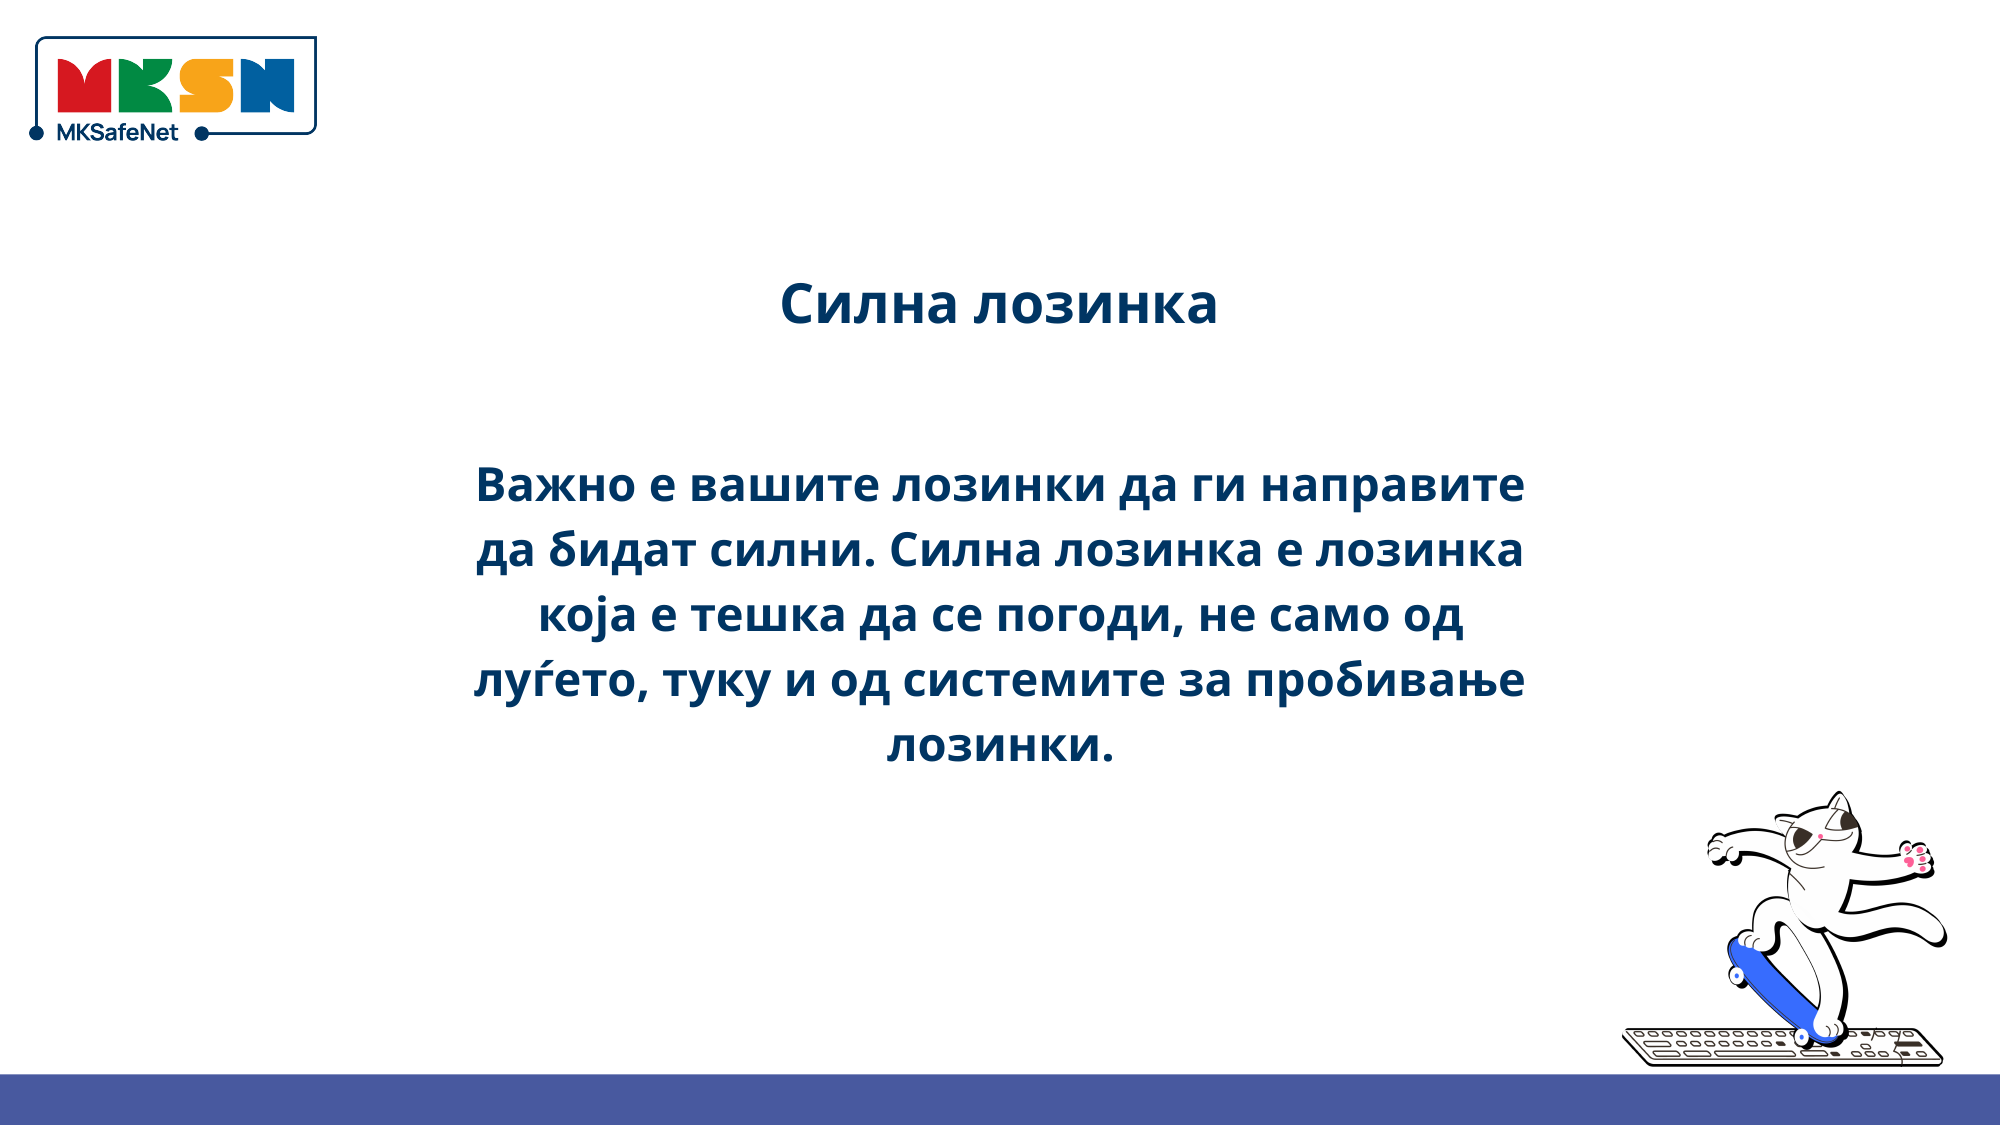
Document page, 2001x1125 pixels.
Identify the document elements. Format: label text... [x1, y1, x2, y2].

text_box Важно е вашите лозинки да ги направите да бидат силни. Силна лозинка е лозинка која е тешка да се погоди, не само од луѓето, туку и од системите за пробивање лозинки. [443, 440, 1557, 837]
text_box Силна лозинка [59, 211, 1938, 335]
text_box [0, 1074, 2000, 1125]
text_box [1699, 788, 1953, 1055]
picture [1601, 1027, 1963, 1067]
picture [29, 35, 317, 141]
